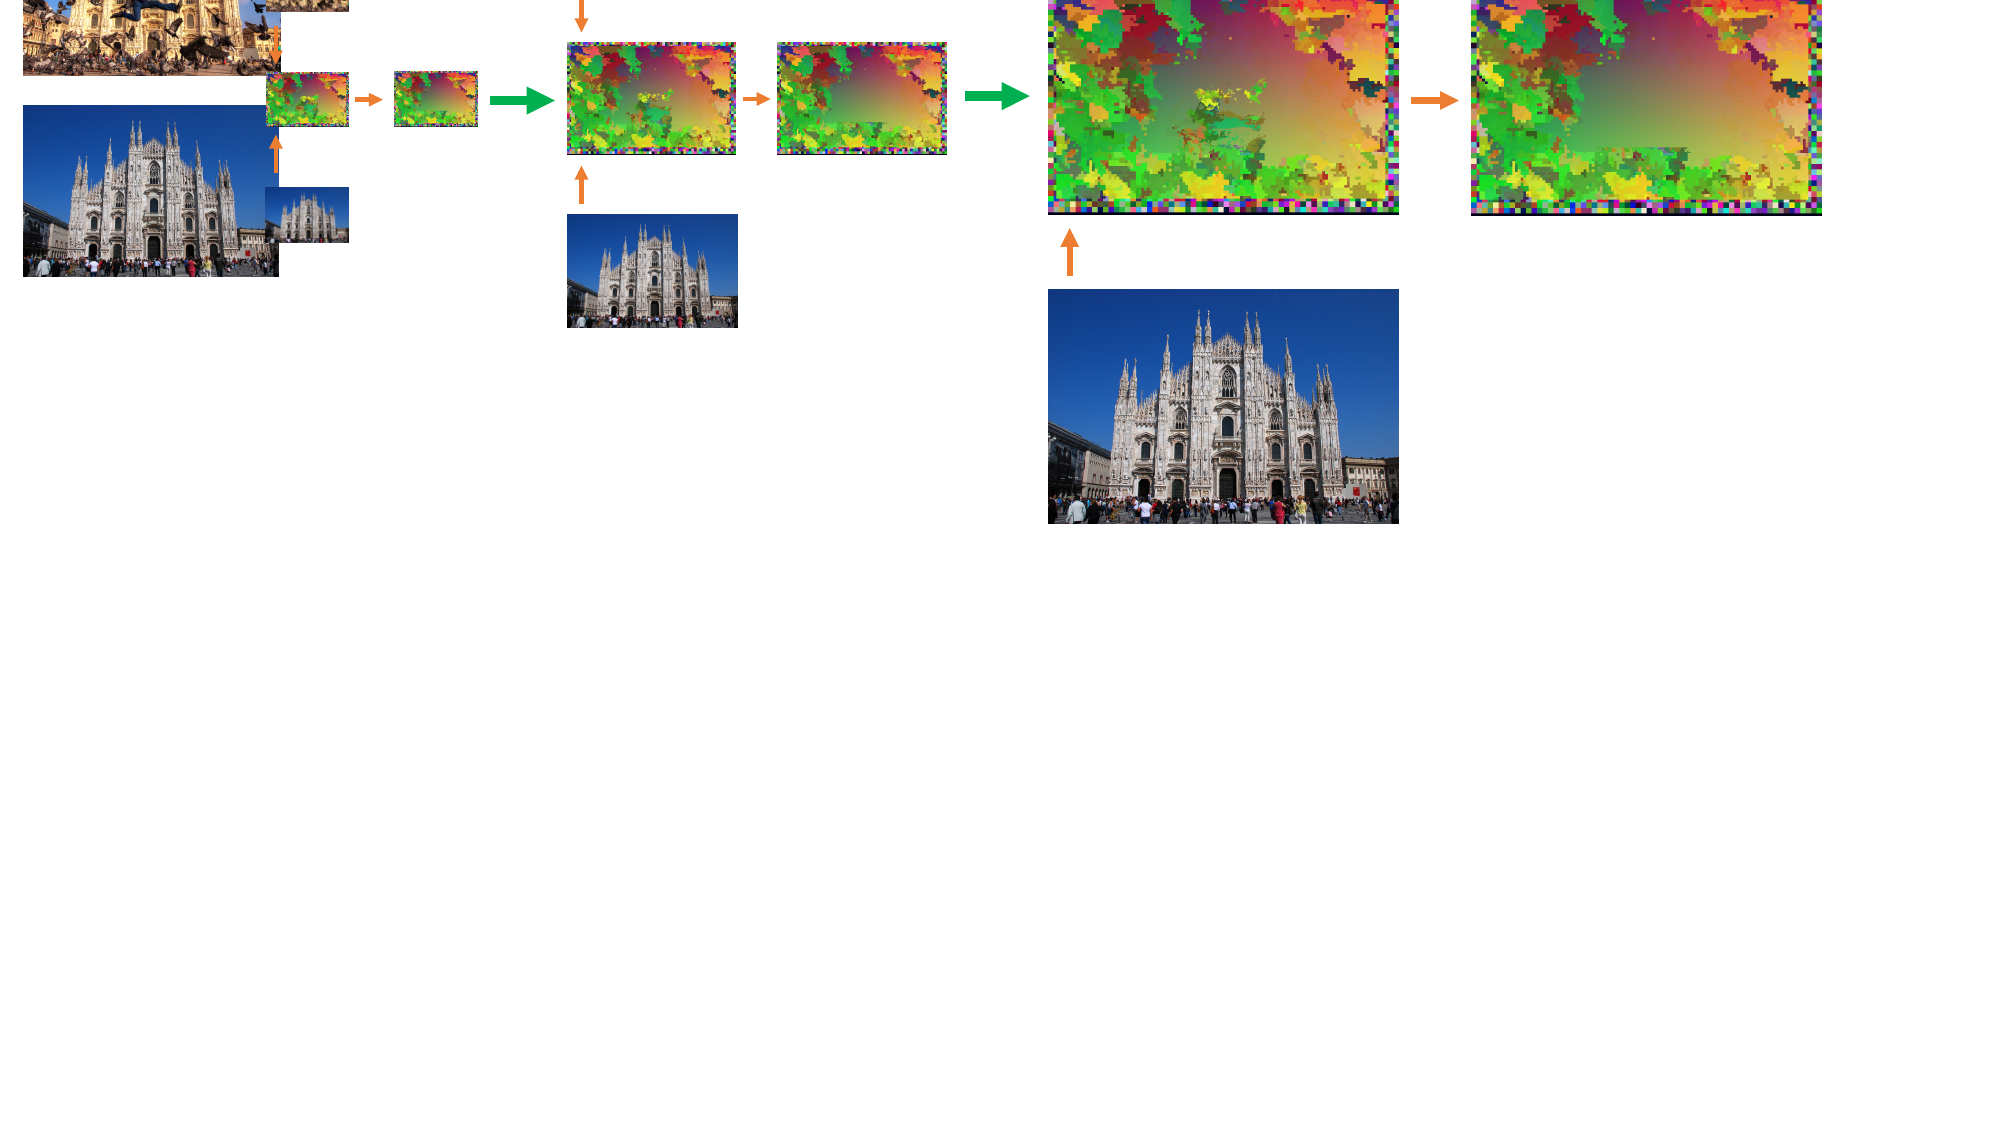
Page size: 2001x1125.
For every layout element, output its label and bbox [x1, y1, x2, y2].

text_box [265, 0, 1822, 524]
text_box [23, 0, 265, 277]
